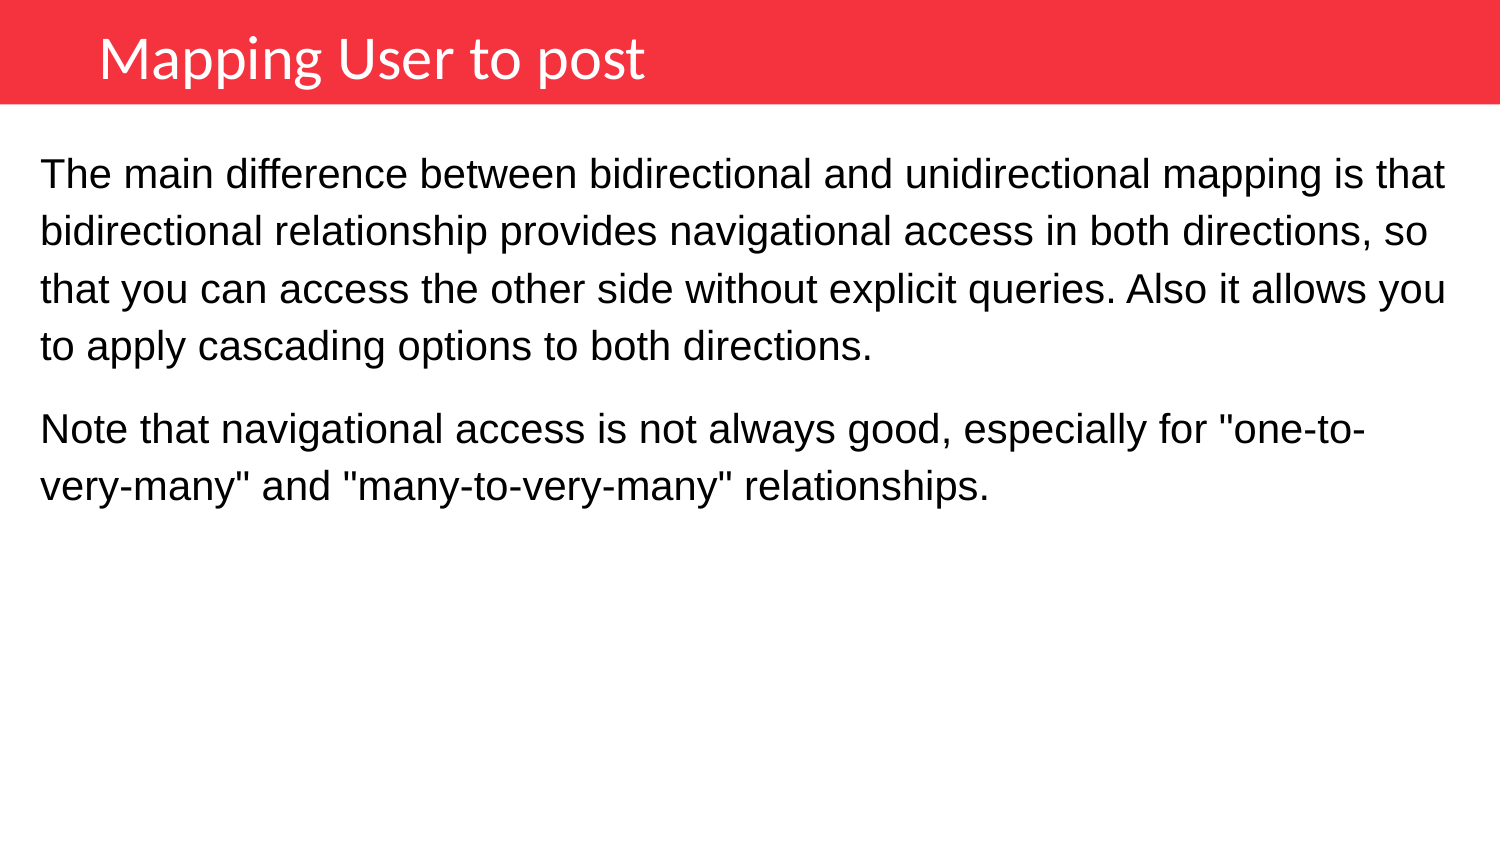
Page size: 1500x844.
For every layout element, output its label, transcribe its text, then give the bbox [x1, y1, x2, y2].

text_box [0, 0, 1500, 105]
text_box The main difference between bidirectional and unidirectional mapping is that bidirectional relationship provides navigational access in both directions, so that you can access the other side without explicit queries. Also it allows you to apply cascading options to both directions. Note that navigational access is not always good, especially for "one-to-very-many" and "many-to-very-many" relationships. [25, 123, 1475, 820]
text_box Mapping User to post [83, 2, 1289, 123]
